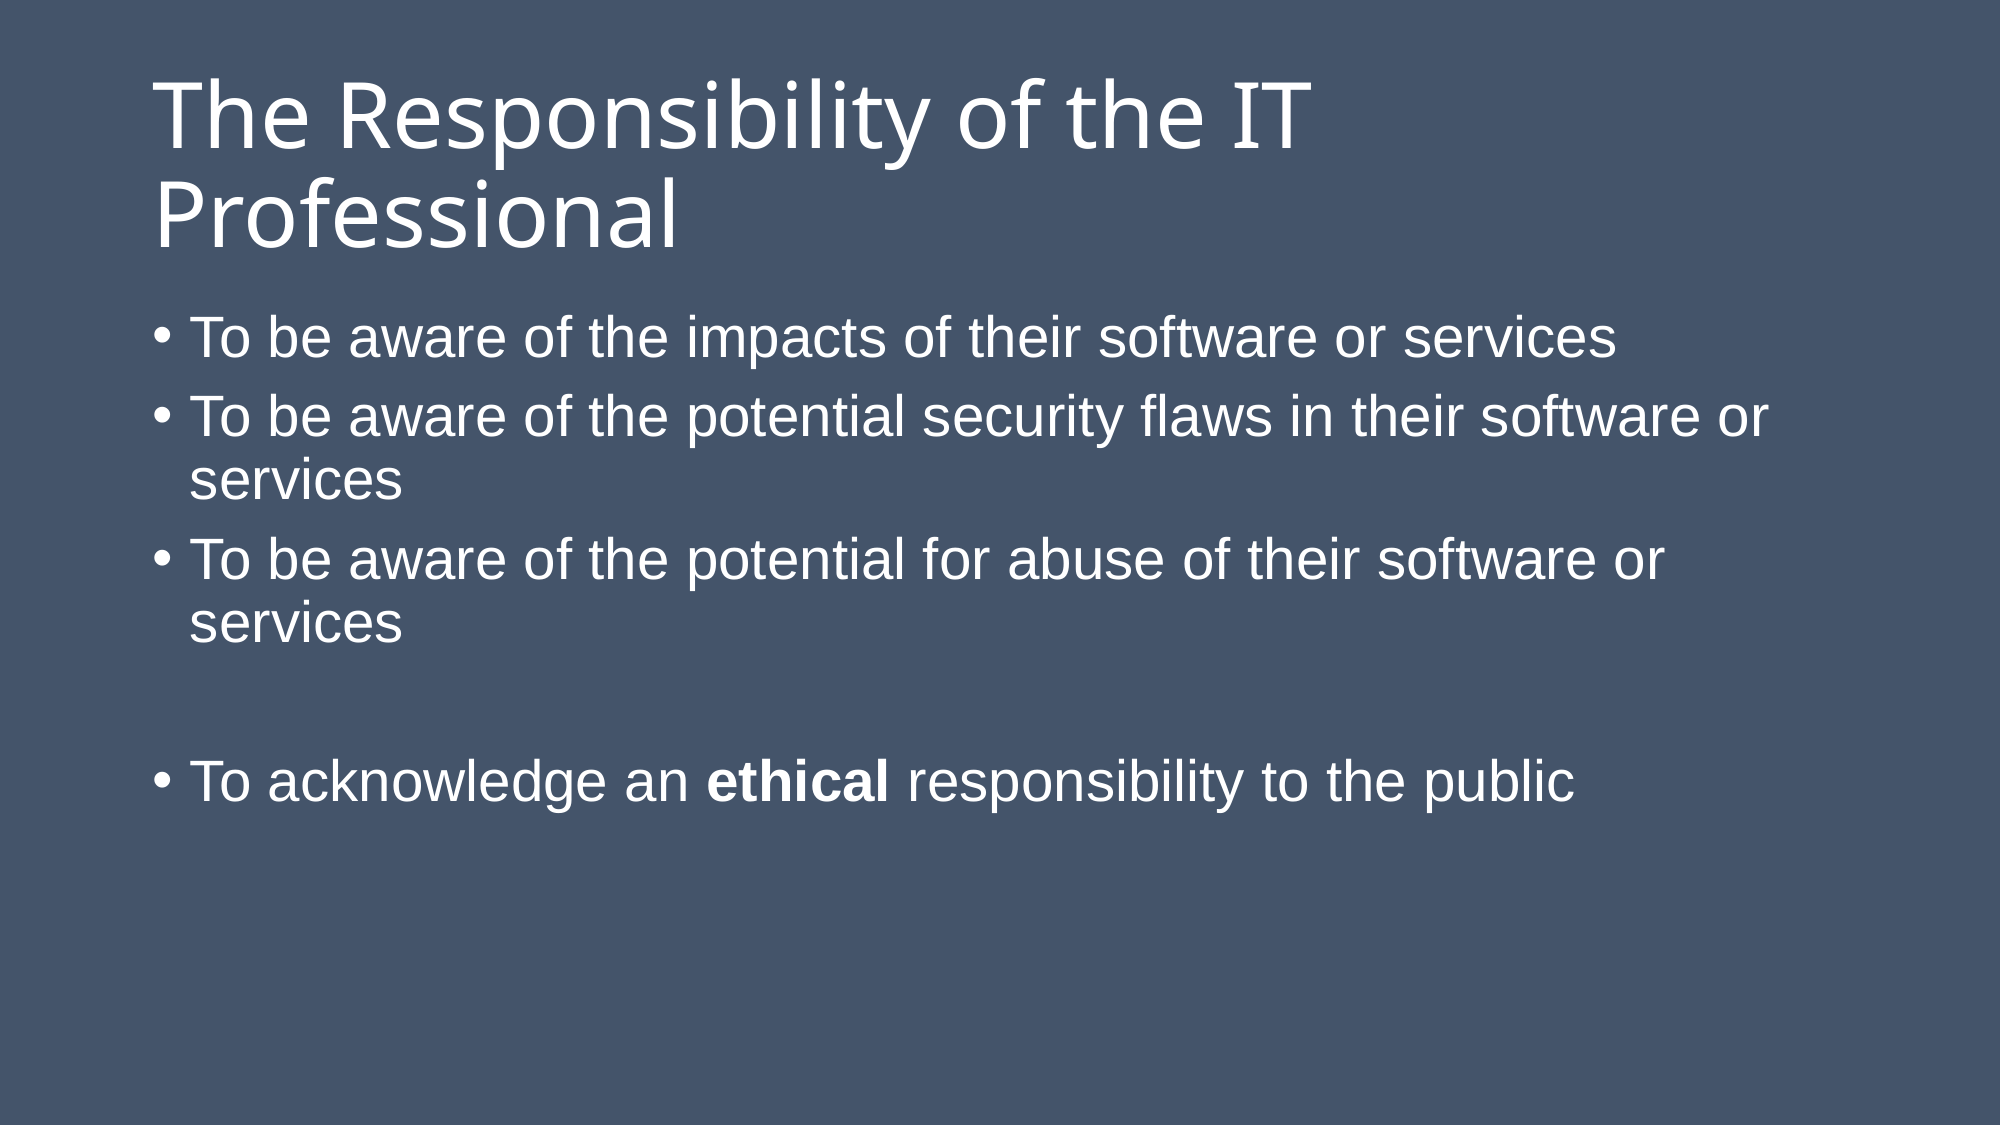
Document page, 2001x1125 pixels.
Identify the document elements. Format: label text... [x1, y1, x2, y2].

list To be aware of the impacts of their software or services To be aware of the potential security flaws in their software or services To be aware of the potential for abuse of their software or services To acknowledge an ethical responsibility to the public [137, 299, 1863, 1014]
title The Responsibility of the IT Professional [137, 59, 1863, 278]
